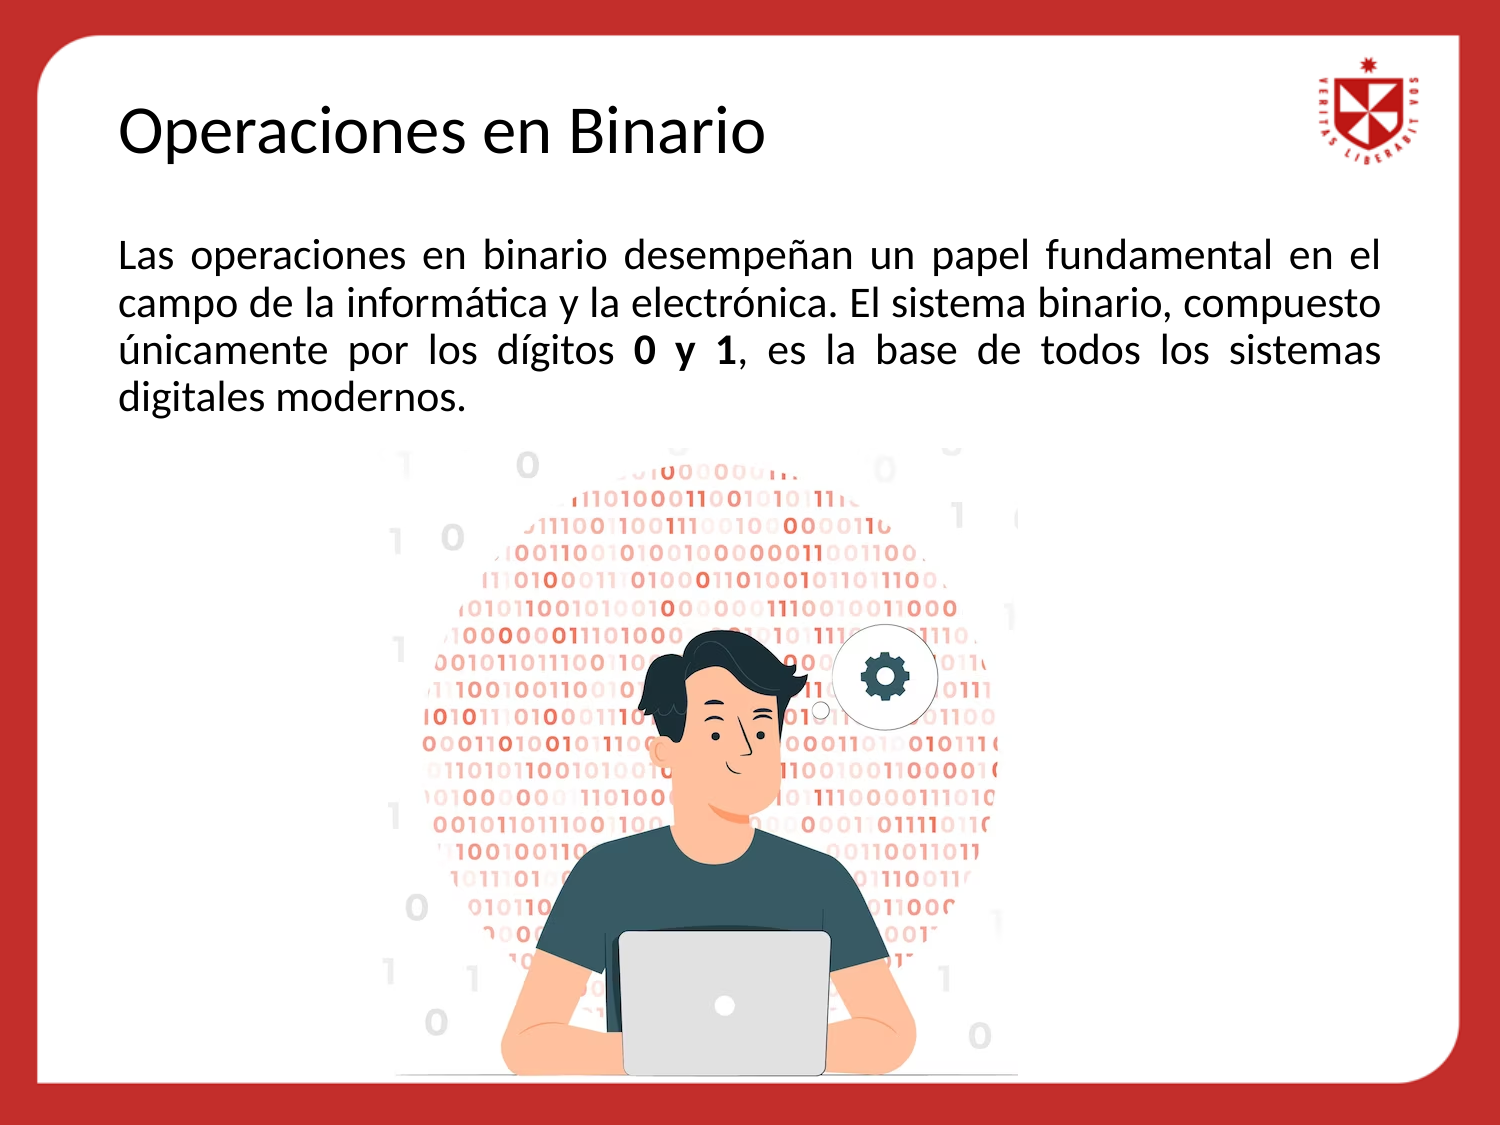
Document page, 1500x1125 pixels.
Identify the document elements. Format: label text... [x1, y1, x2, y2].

list Las operaciones en binario desempeñan un papel fundamental en el campo de la informática y la electrónica. El sistema binario, compuesto únicamente por los dígitos 0 y 1, es la base de todos los sistemas digitales modernos. [103, 224, 1397, 939]
title Operaciones en Binario [103, 59, 1397, 224]
picture [0, 0, 1500, 1125]
